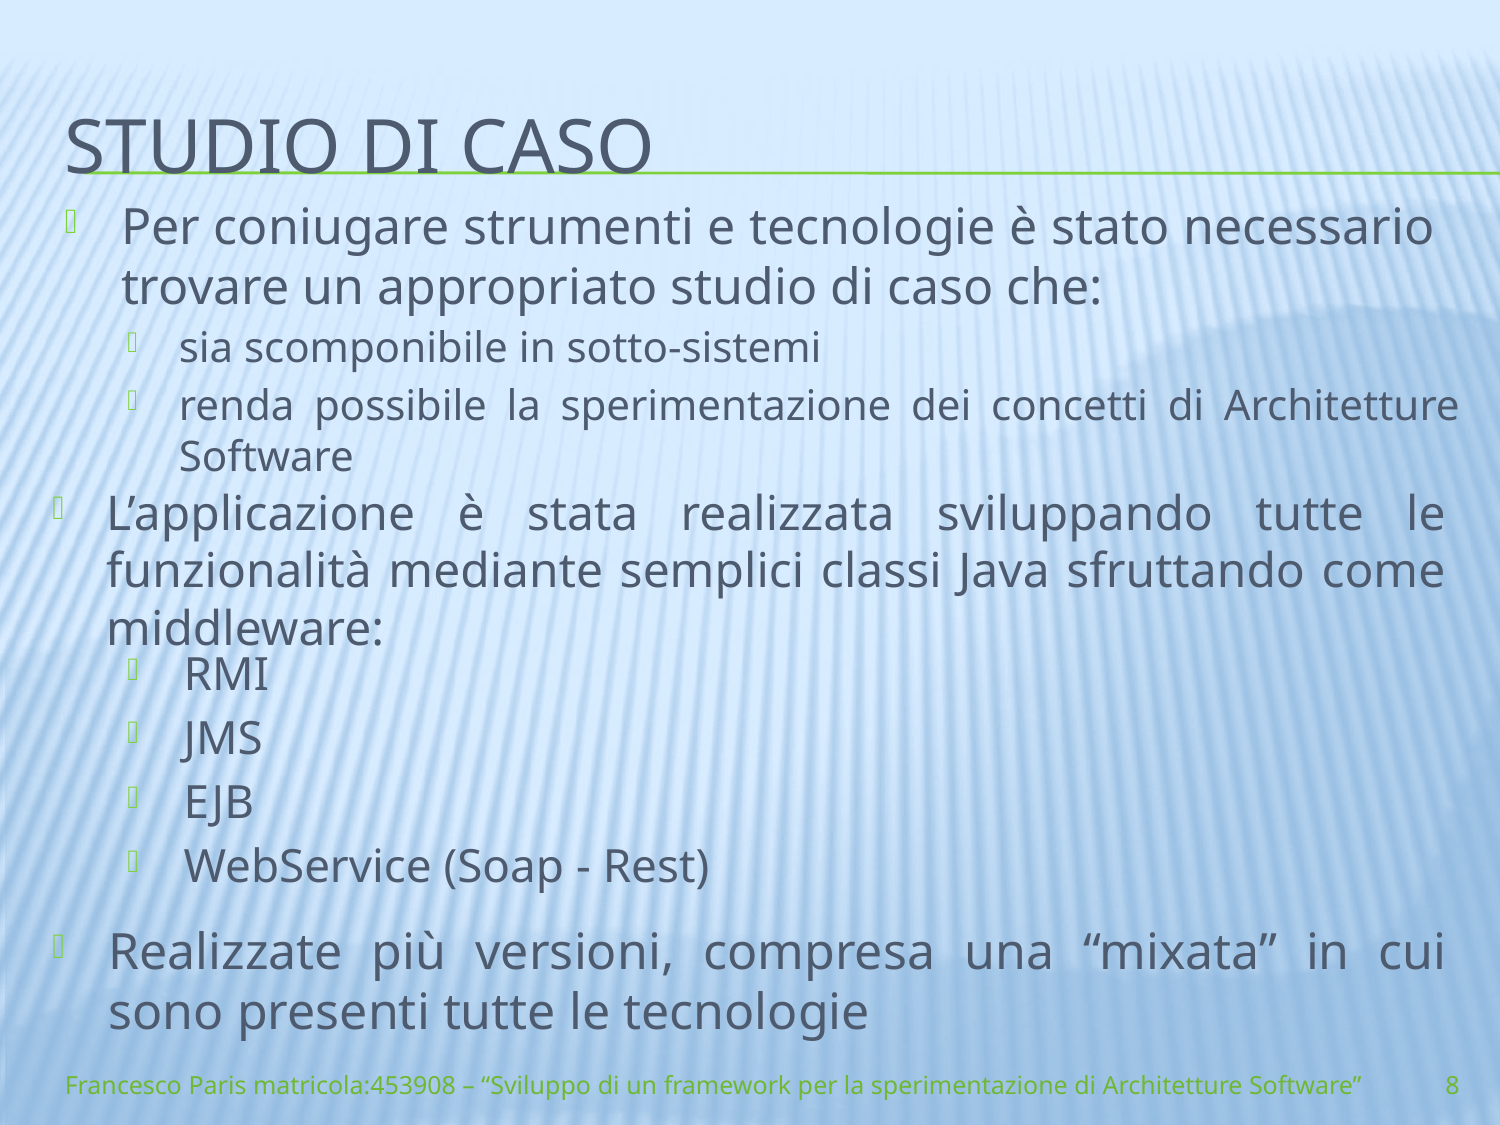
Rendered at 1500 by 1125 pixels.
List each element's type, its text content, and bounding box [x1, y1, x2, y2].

text_box RMI JMS EJB WebService (Soap - Rest) [112, 637, 1411, 912]
text_box Realizzate più versioni, compresa una “mixata” in cui sono presenti tutte le tecnologie [37, 912, 1463, 1075]
slide_number 8 [1350, 1061, 1475, 1103]
list L’applicazione è stata realizzata sviluppando tutte le funzionalità mediante semplici classi Java sfruttando come middleware: [37, 474, 1463, 663]
title Studio di caso [50, 75, 1475, 213]
text_box sia scomponibile in sotto-sistemi renda possibile la sperimentazione dei concetti di Architetture Software [112, 312, 1475, 488]
footer Francesco Paris matricola:453908 – “Sviluppo di un framework per la sperimentazione di Architetture Software” [50, 1075, 1425, 1100]
text_box Per coniugare strumenti e tecnologie è stato necessario trovare un appropriato studio di caso che: [50, 187, 1450, 325]
